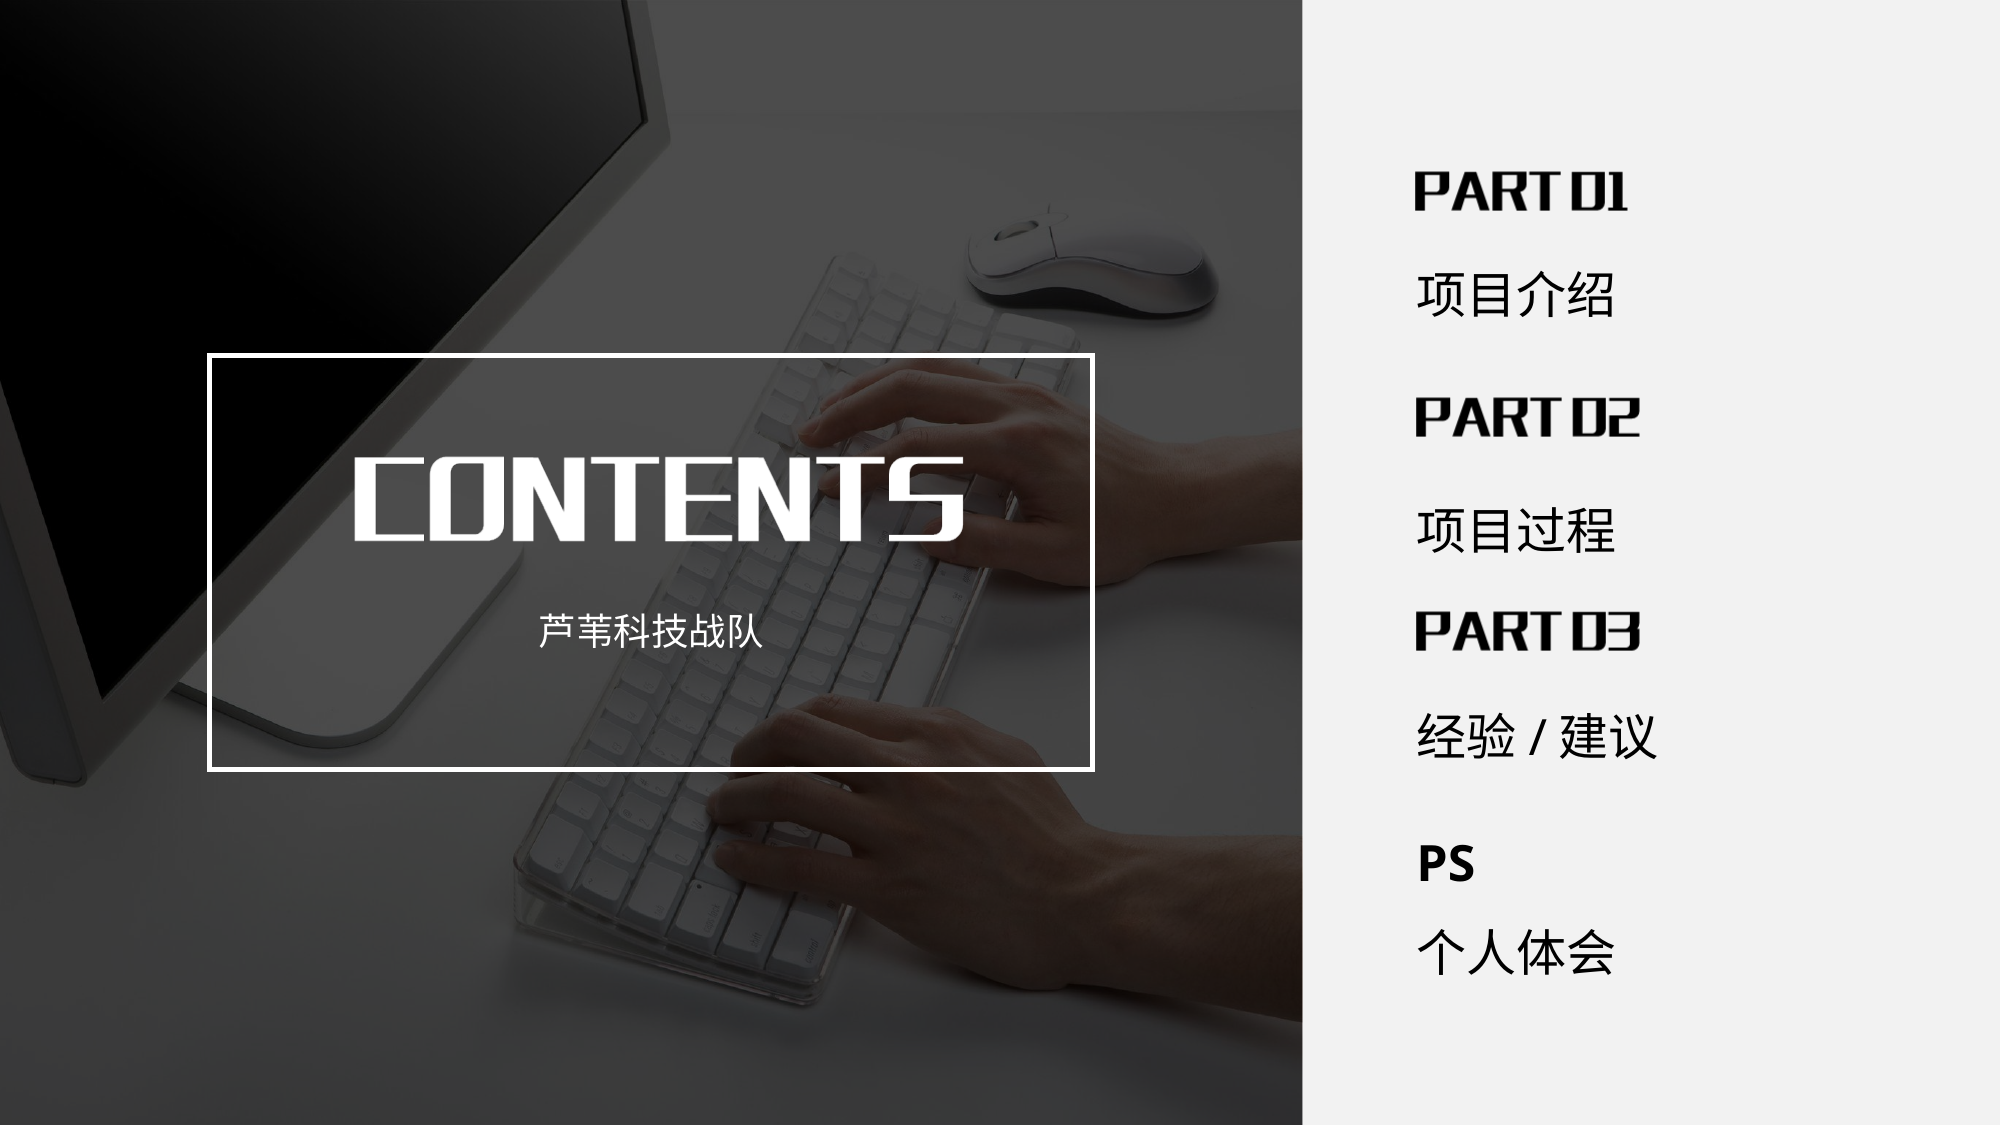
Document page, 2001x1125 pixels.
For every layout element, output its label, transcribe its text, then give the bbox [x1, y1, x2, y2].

text_box 项目介绍 [1401, 226, 1905, 332]
picture [1389, 595, 1667, 684]
picture [1388, 155, 1653, 244]
picture [295, 421, 1021, 615]
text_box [0, 0, 1303, 1125]
text_box PS 个人体会 [1401, 794, 1905, 989]
text_box 项目过程 [1401, 461, 1905, 567]
text_box 经验/建议 [1401, 667, 1905, 773]
picture [1389, 381, 1666, 470]
